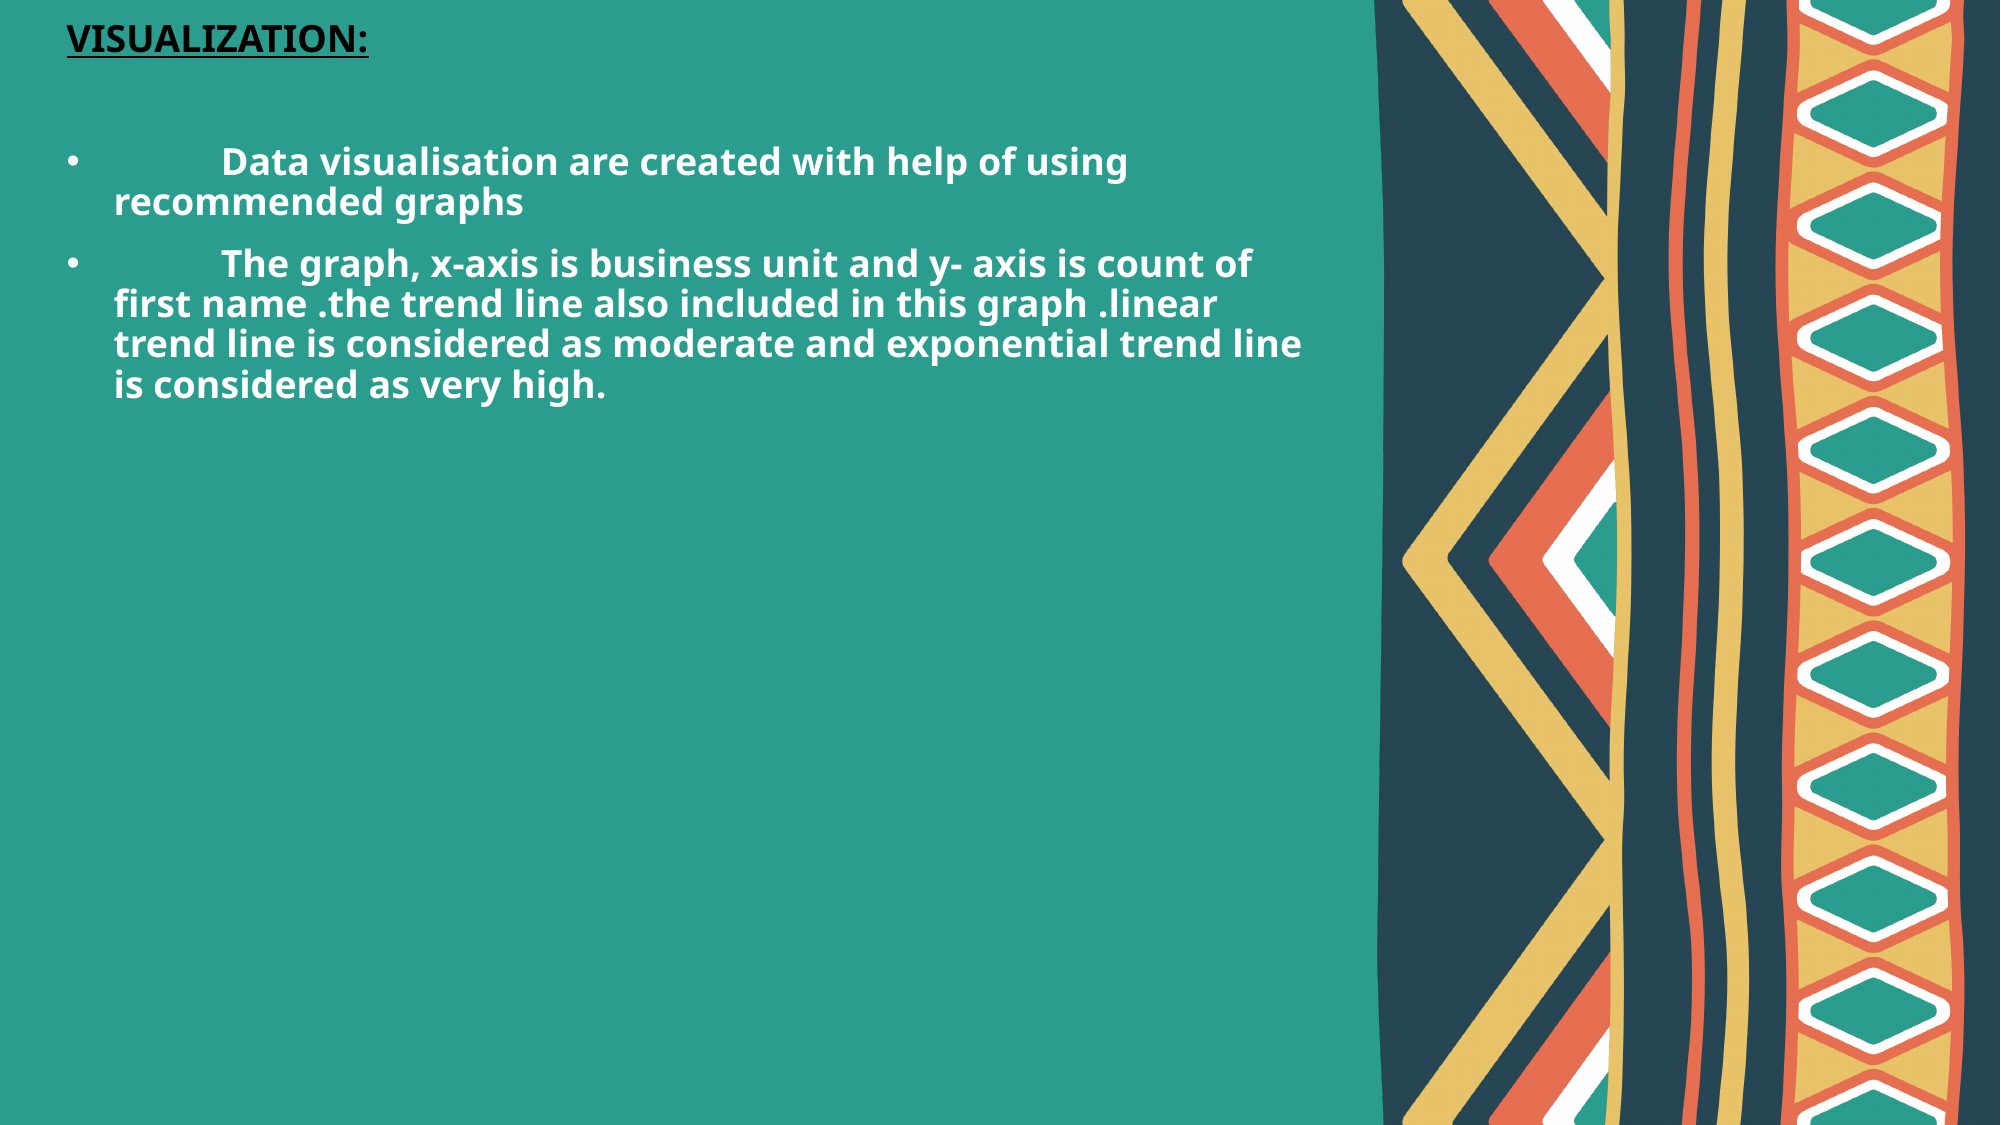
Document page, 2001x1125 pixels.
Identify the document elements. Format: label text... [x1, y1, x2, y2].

list VISUALIZATION: Data visualisation are created with help of using recommended graphs The graph, x-axis is business unit and y- axis is count of first name .the trend line also included in this graph .linear trend line is considered as moderate and exponential trend line is considered as very high. [51, 12, 1333, 1079]
picture [1374, 0, 2000, 1125]
